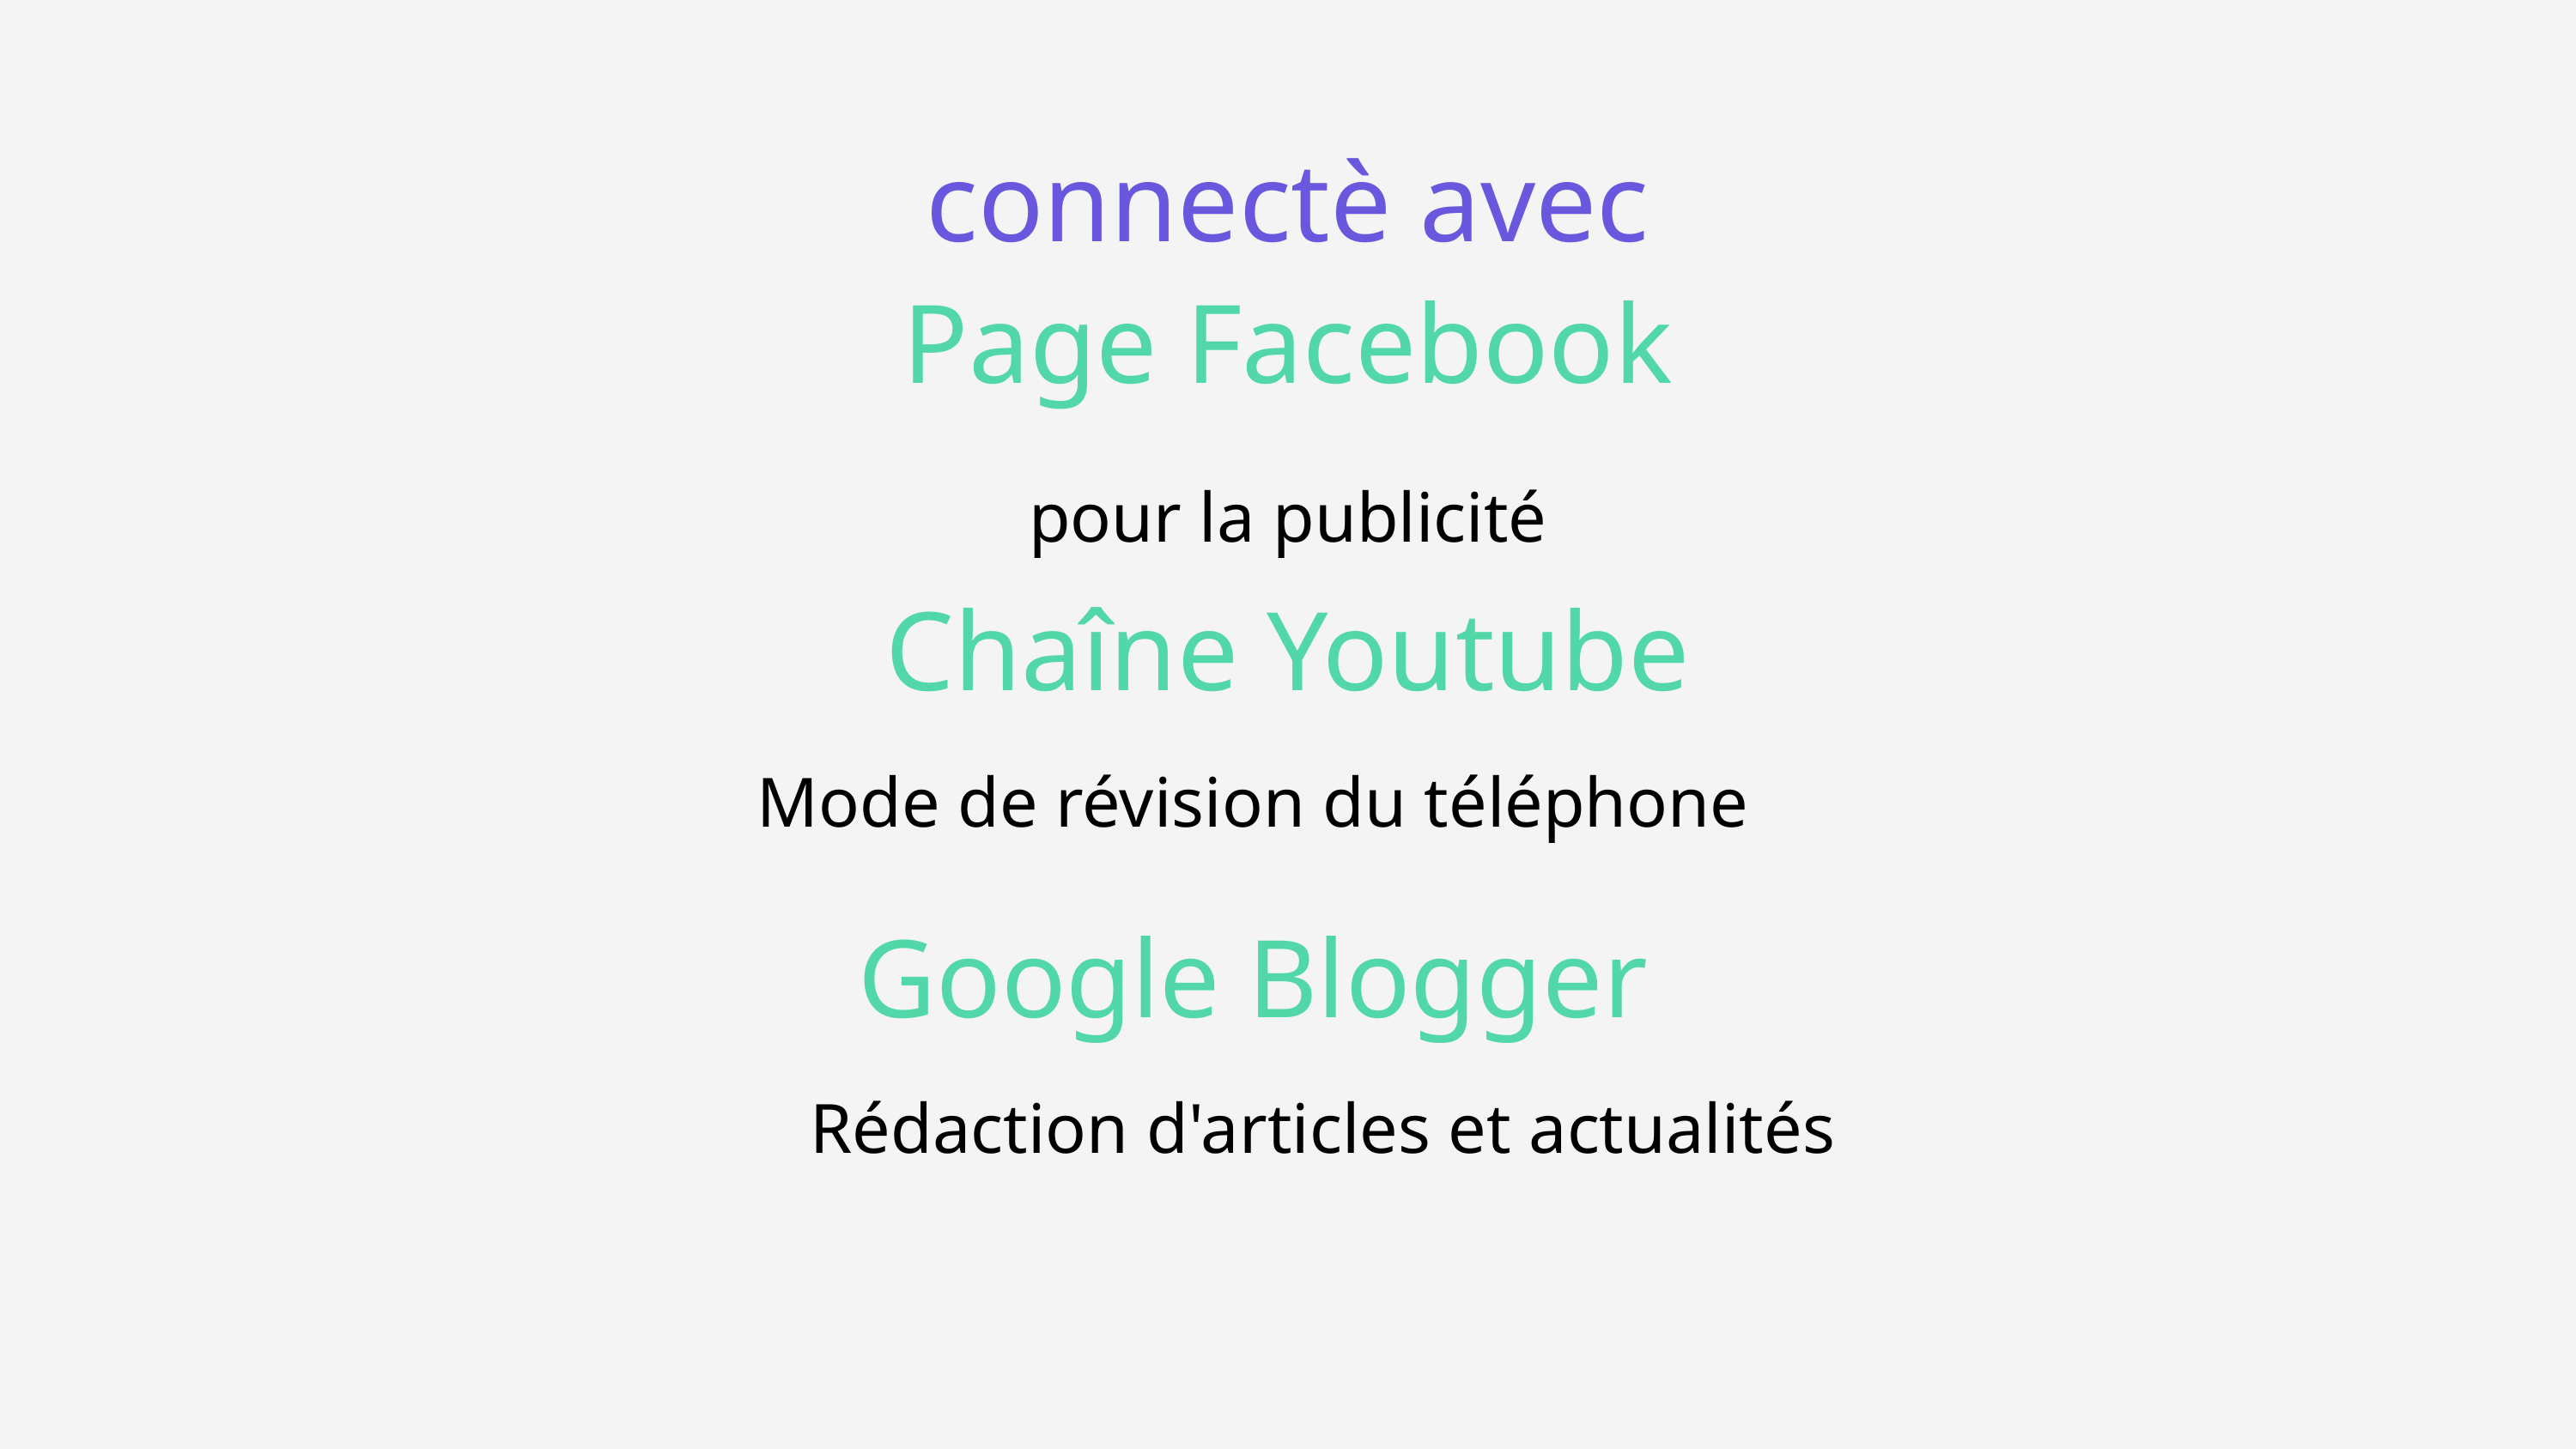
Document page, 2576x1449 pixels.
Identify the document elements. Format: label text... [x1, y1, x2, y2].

text_box Page Facebook [716, 296, 1860, 405]
text_box Mode de révision du téléphone [681, 745, 1825, 841]
text_box Google Blogger [781, 931, 1725, 1040]
text_box connectè avec [716, 154, 1860, 264]
text_box Chaîne Youtube [716, 603, 1860, 1256]
text_box pour la publicité [716, 460, 1860, 556]
text_box Rédaction d'articles et actualités [751, 1071, 1895, 1167]
